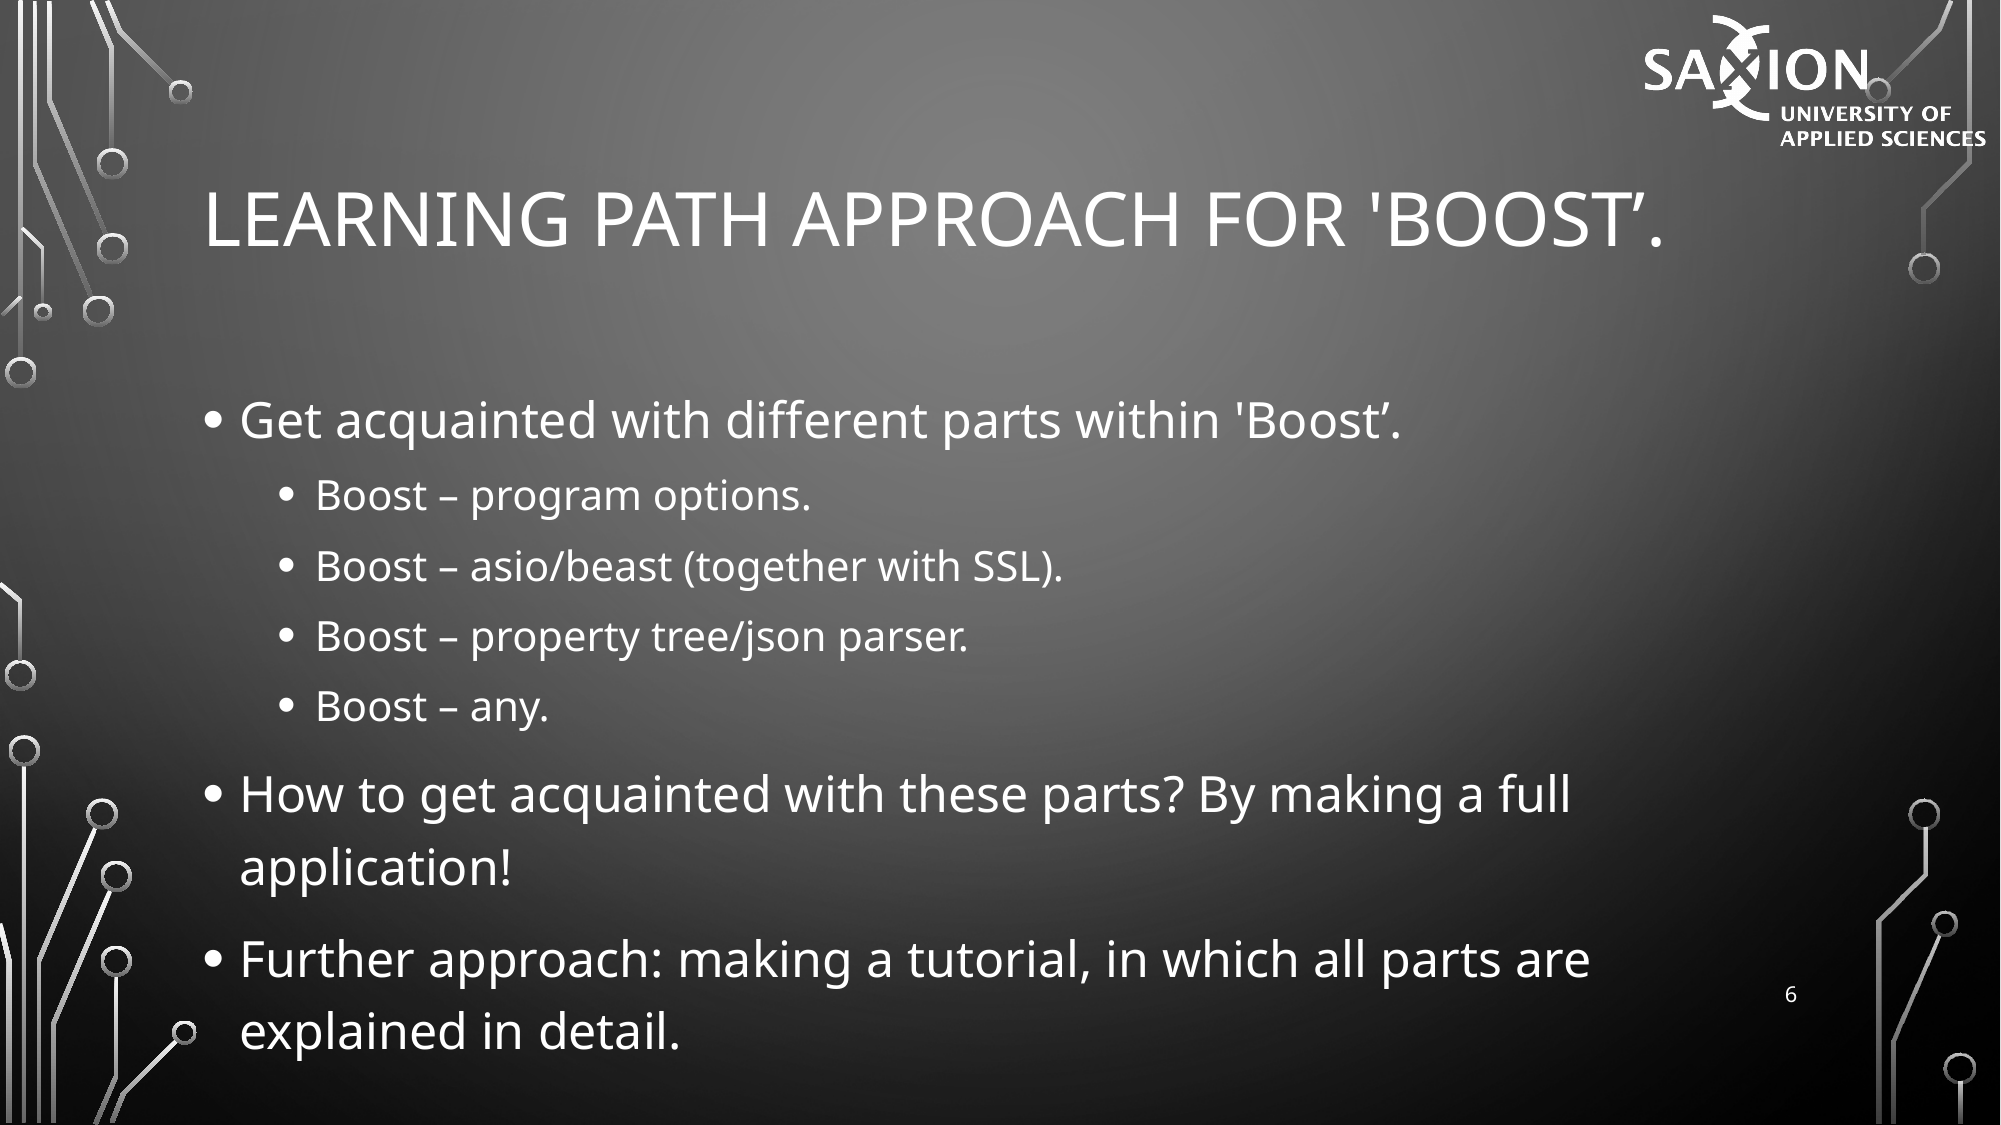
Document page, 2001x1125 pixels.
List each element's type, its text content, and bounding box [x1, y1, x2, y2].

picture [1643, 13, 1988, 149]
list Get acquainted with different parts within 'Boost’. Boost – program options. Boost – asio/beast (together with SSL). Boost – property tree/json parser. Boost – any. How to get acquainted with these parts? By making a full application! Further approach: making a tutorial, in which all parts are explained in detail. [187, 369, 1813, 950]
title Learning path approach for 'Boost’. [187, 101, 1813, 344]
slide_number 6 [1685, 965, 1813, 1025]
